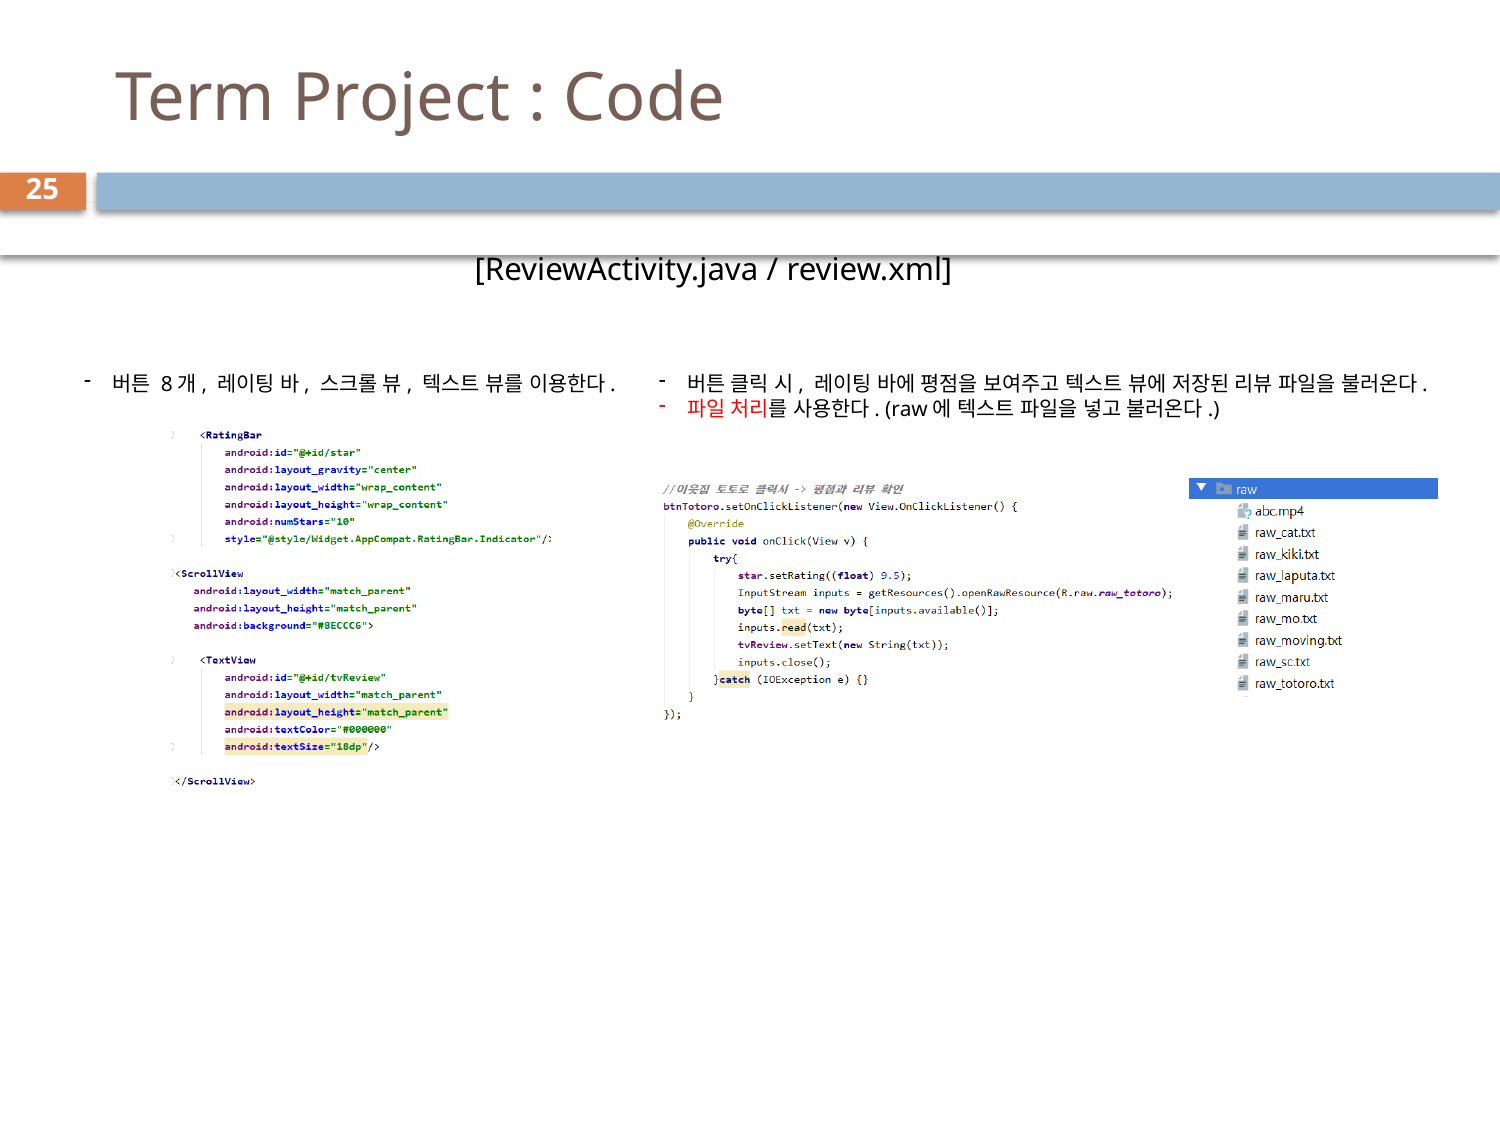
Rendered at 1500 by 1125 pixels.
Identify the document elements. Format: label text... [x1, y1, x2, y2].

picture [170, 416, 552, 794]
text_box 버튼 클릭 시, 레이팅 바에 평점을 보여주고 텍스트 뷰에 저장된 리뷰 파일을 불러온다. 파일 처리를 사용한다. (raw에 텍스트 파일을 넣고 불러온다.) [644, 363, 1500, 428]
text_box 버튼 8개, 레이팅 바, 스크롤 뷰, 텍스트 뷰를 이용한다. [69, 362, 747, 403]
picture [1189, 477, 1439, 697]
picture [646, 470, 1184, 740]
slide_number 25 [0, 170, 87, 211]
text_box [ReviewActivity.java / review.xml] [459, 242, 1035, 295]
title Term Project : Code [100, 37, 1438, 149]
